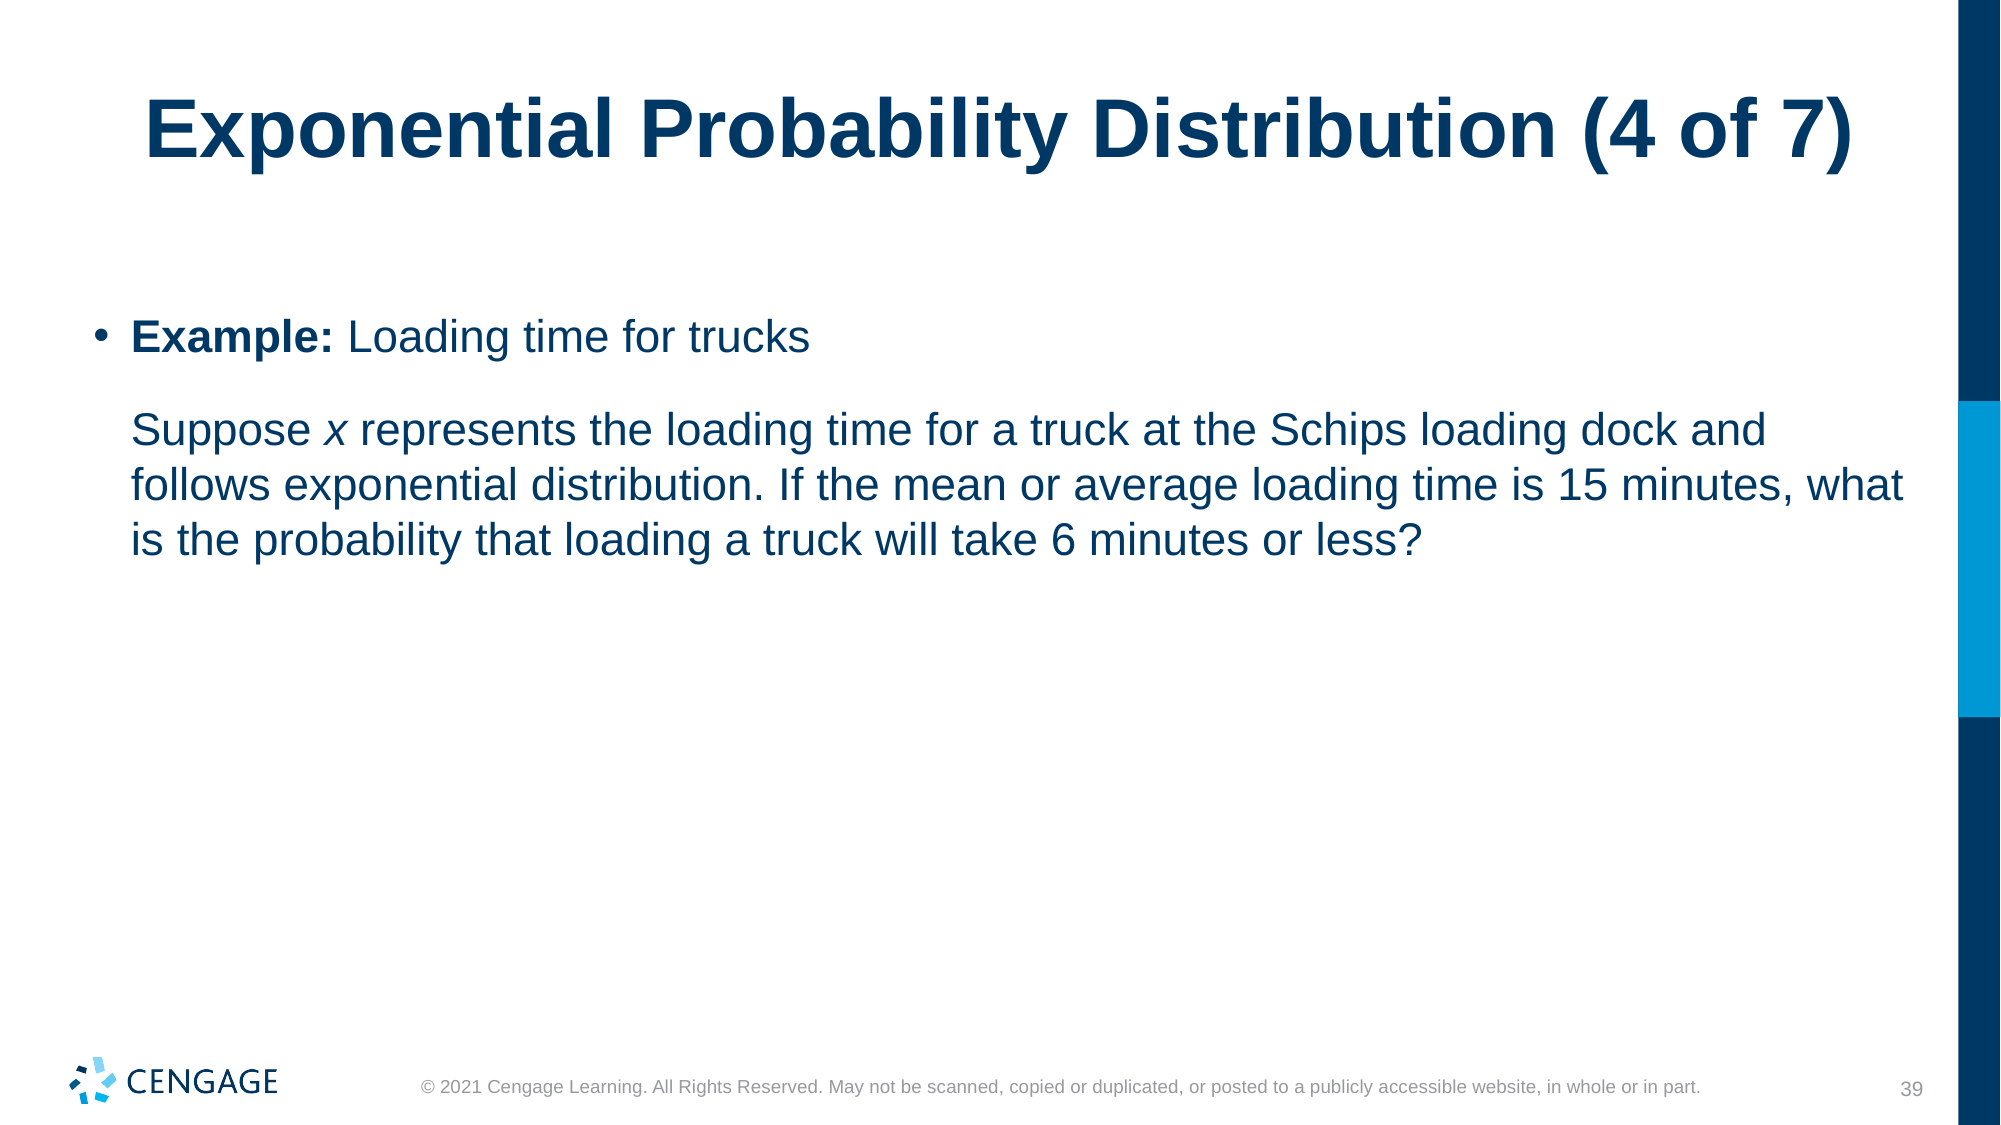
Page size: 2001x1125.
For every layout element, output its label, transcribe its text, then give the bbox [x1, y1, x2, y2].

picture [69, 1057, 277, 1104]
list Example: Loading time for trucks Suppose x represents the loading time for a truck at the Schips loading dock and follows exponential distribution. If the mean or average loading time is 15 minutes, what is the probability that loading a truck will take 6 minutes or less? [78, 299, 1923, 1014]
title Exponential Probability Distribution (4 of 7) [78, 77, 1923, 278]
